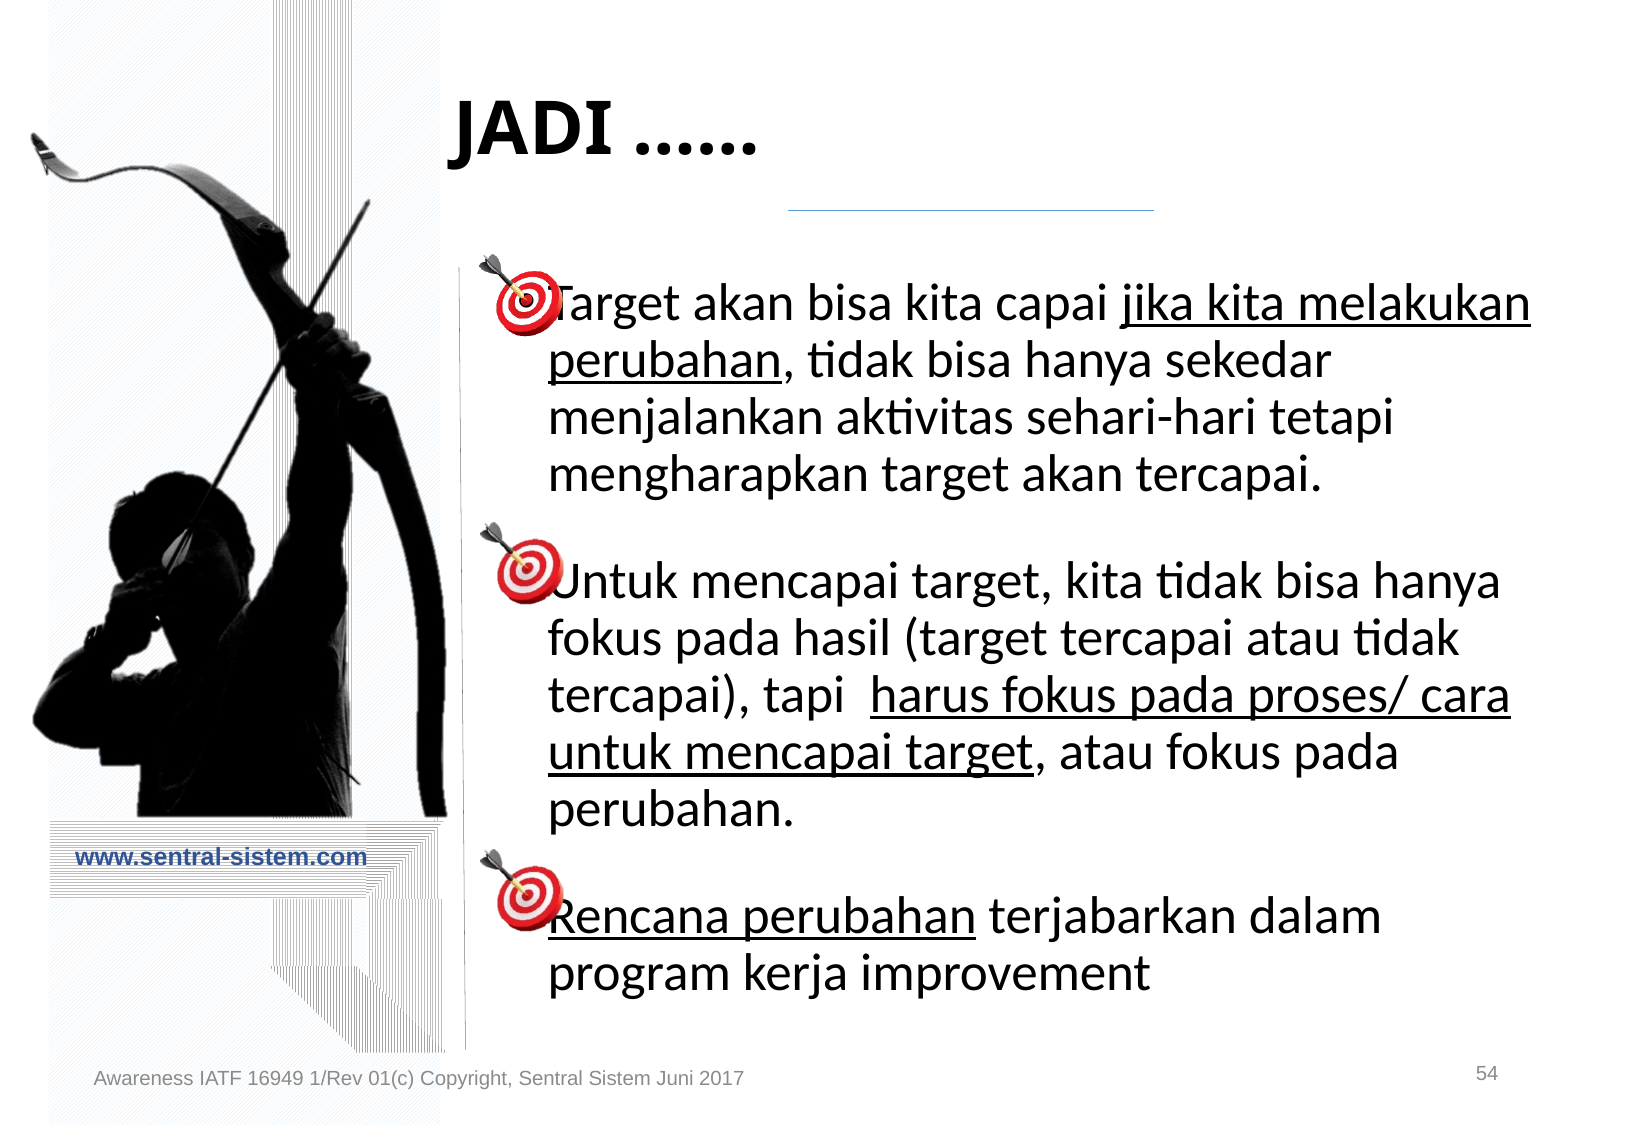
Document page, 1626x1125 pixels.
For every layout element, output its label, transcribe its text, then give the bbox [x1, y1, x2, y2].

text_box [48, 1053, 441, 1125]
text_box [27, 0, 448, 125]
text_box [27, 894, 448, 1053]
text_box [458, 894, 466, 1050]
slide_number 54 [1147, 1042, 1514, 1103]
list Target akan bisa kita capai jika kita melakukan perubahan, tidak bisa hanya sekedar menjalankan aktivitas sehari-hari tetapi mengharapkan target akan tercapai. Untuk mencapai target, kita tidak bisa hanya fokus pada hasil (target tercapai atau tidak tercapai), tapi harus fokus pada proses/ cara untuk mencapai target, atau fokus pada perubahan. Rencana perubahan terjabarkan dalam program kerja improvement [502, 267, 1579, 1010]
title JADI …… [448, 50, 1504, 211]
footer Awareness IATF 16949 1/Rev 01(c) Copyright, Sentral Sistem Juni 2017 [50, 1046, 788, 1107]
picture [0, 125, 572, 942]
